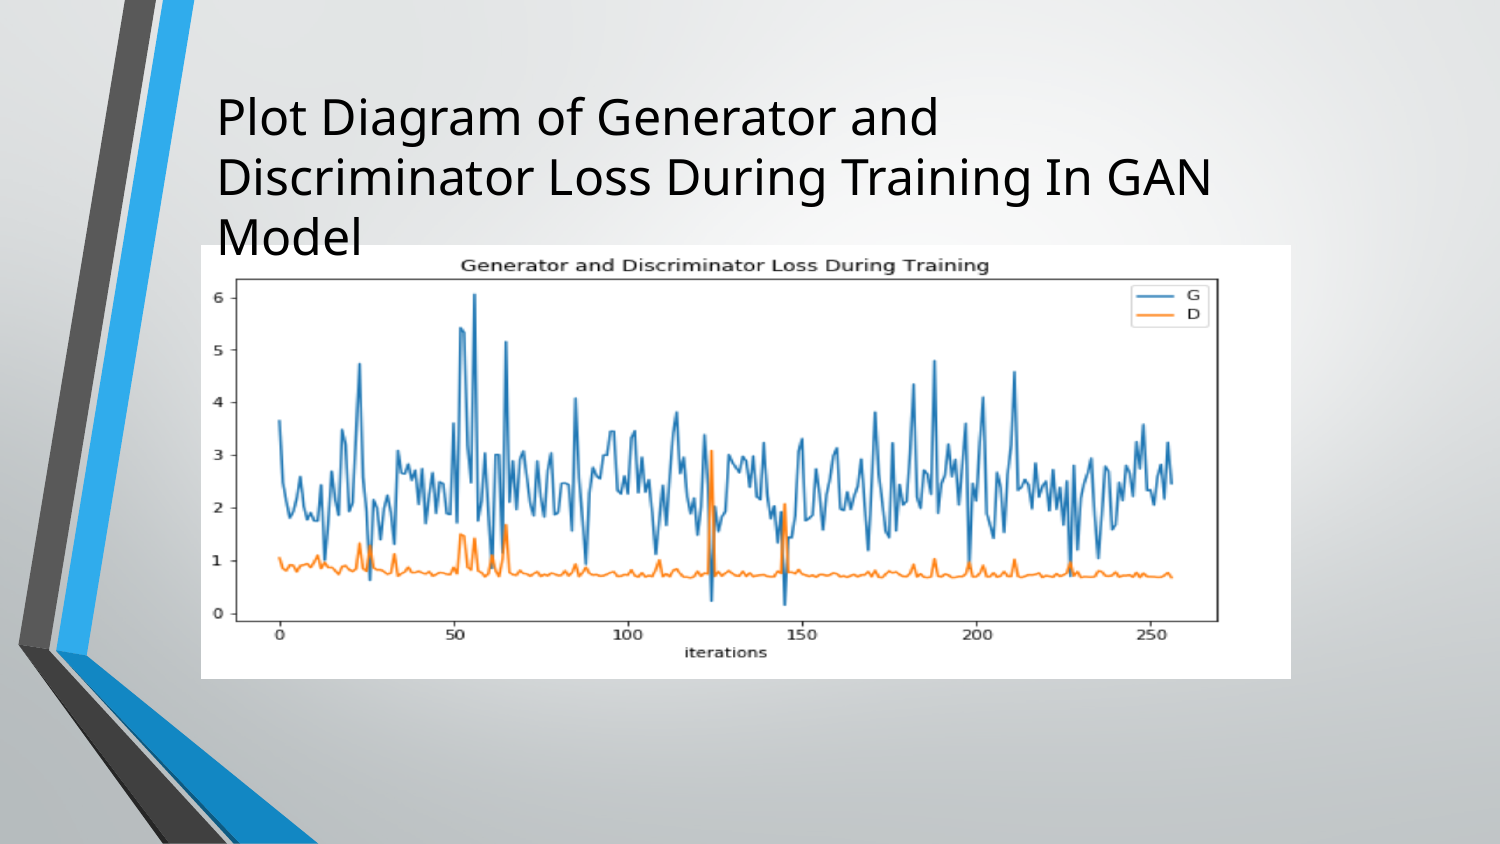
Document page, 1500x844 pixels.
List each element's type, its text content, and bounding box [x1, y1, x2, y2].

picture [201, 244, 1291, 679]
text_box Plot Diagram of Generator and Discriminator Loss During Training In GAN Model [201, 78, 1260, 244]
